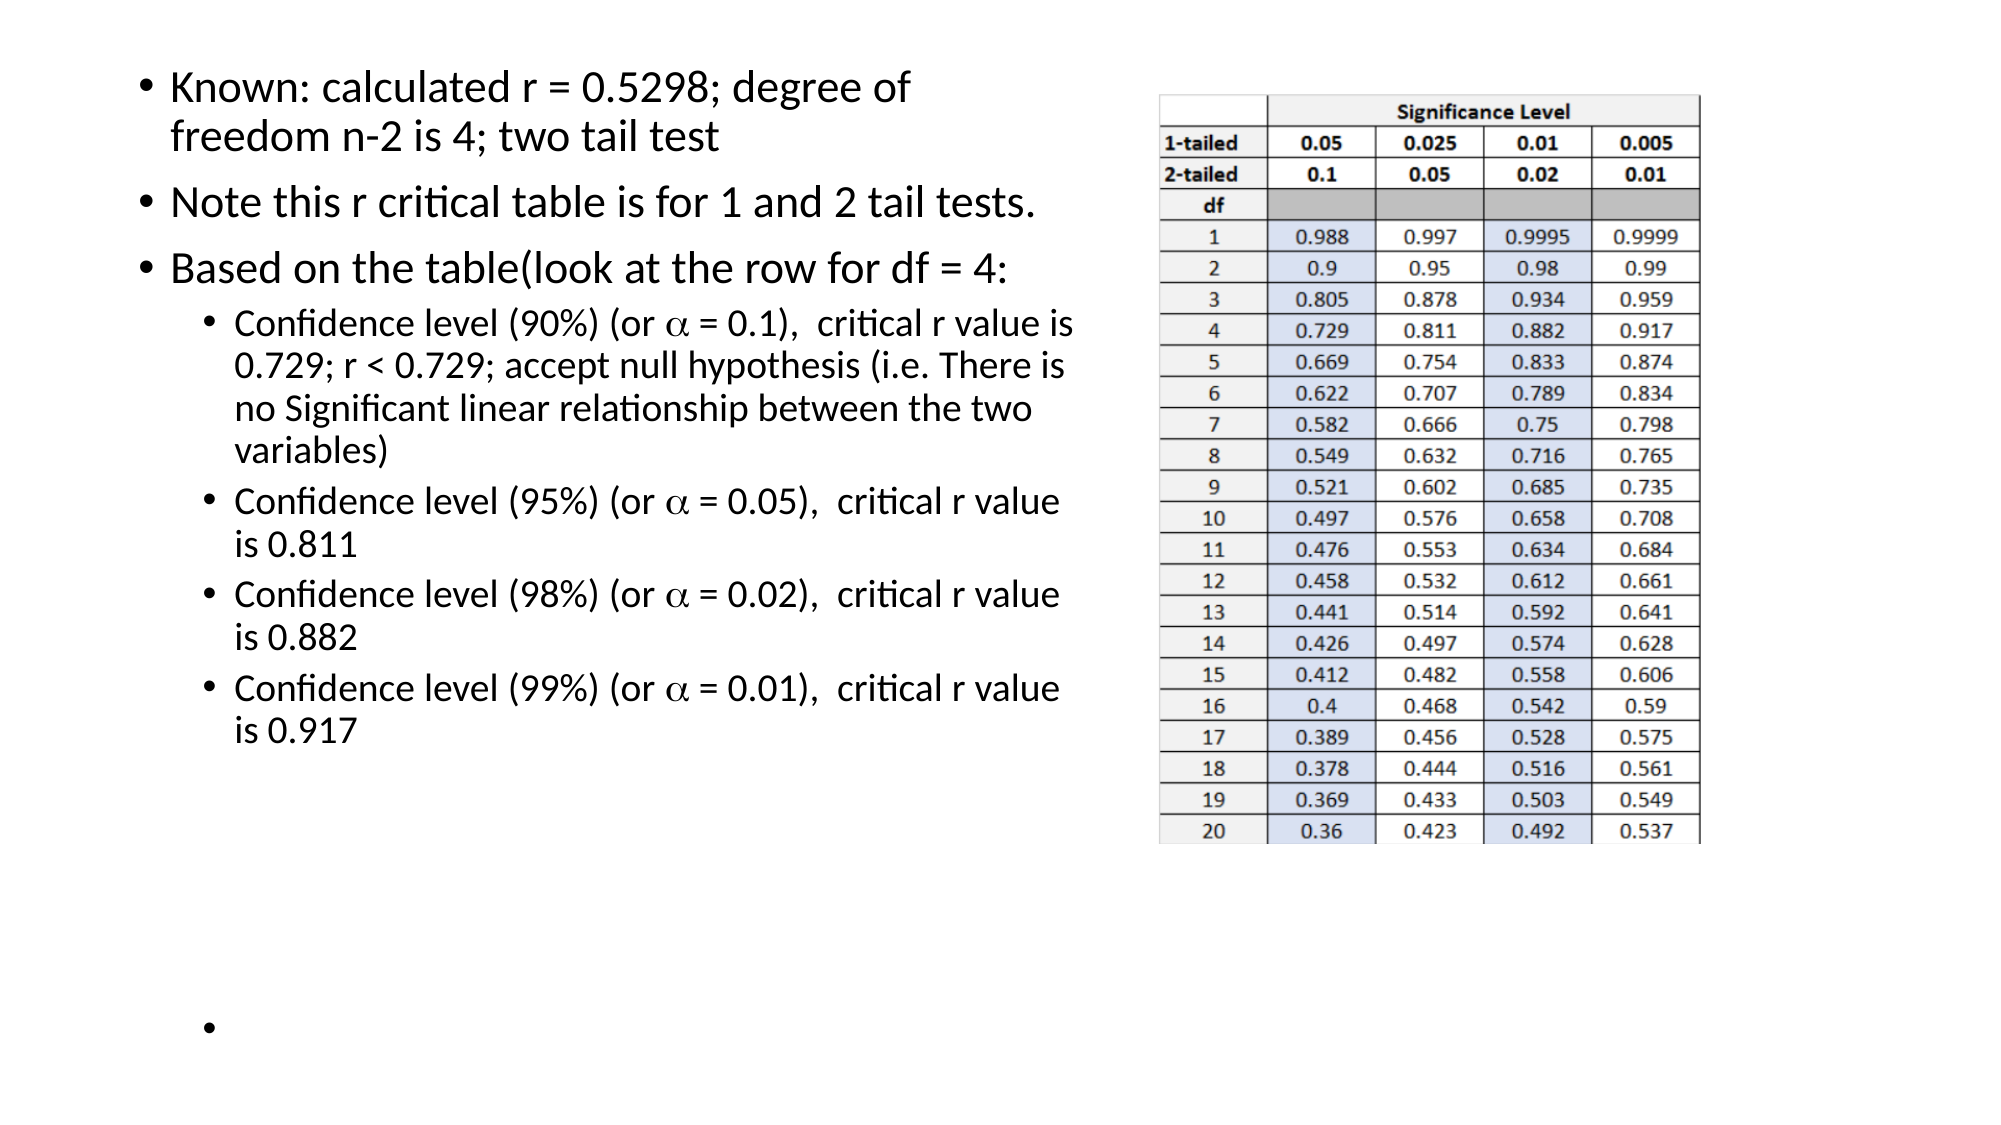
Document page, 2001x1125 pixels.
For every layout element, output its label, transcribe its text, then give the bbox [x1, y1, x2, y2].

list Known: calculated r = 0.5298; degree of freedom n-2 is 4; two tail test Note this r critical table is for 1 and 2 tail tests. Based on the table(look at the row for df = 4: Confidence level (90%) (or  = 0.1), critical r value is 0.729; r < 0.729; accept null hypothesis (i.e. There is no Significant linear relationship between the two variables) Confidence level (95%) (or  = 0.05), critical r value is 0.811 Confidence level (98%) (or  = 0.02), critical r value is 0.882 Confidence level (99%) (or  = 0.01), critical r value is 0.917 [123, 55, 1093, 1070]
picture [1130, 78, 1722, 844]
